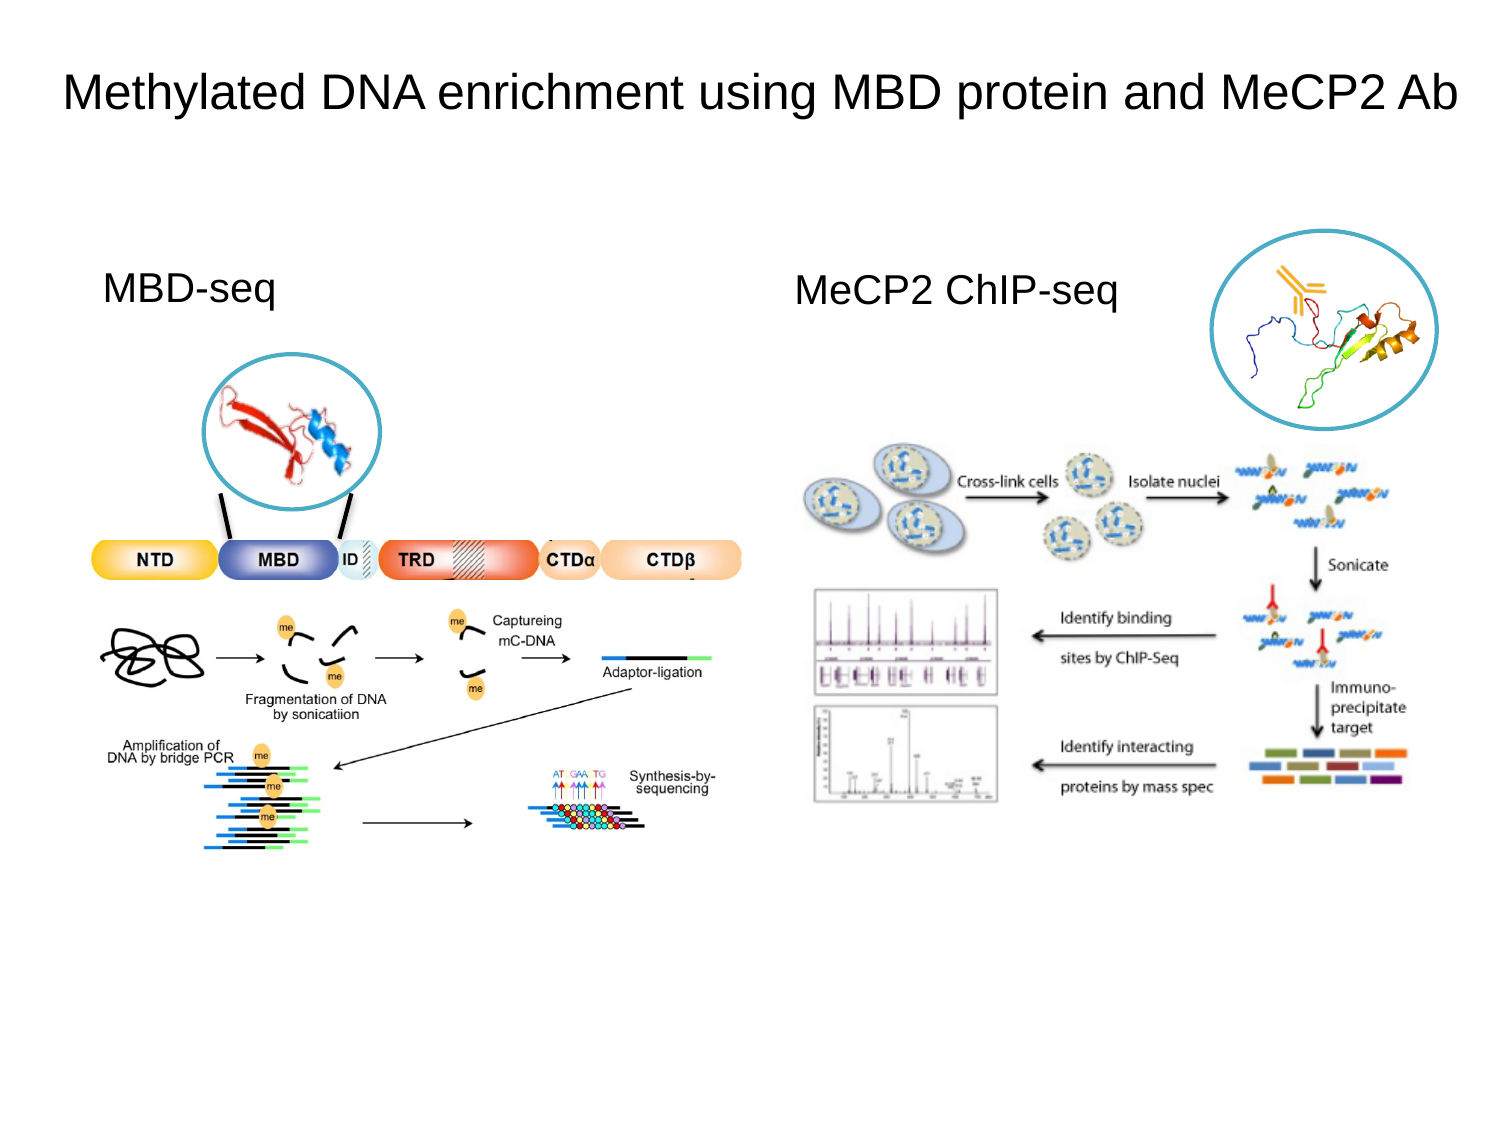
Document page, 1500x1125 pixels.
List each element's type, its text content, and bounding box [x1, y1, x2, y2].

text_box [779, 230, 1437, 856]
text_box Methylated DNA enrichment using MBD protein and MeCP2 Ab [32, 52, 1489, 127]
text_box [87, 253, 743, 856]
